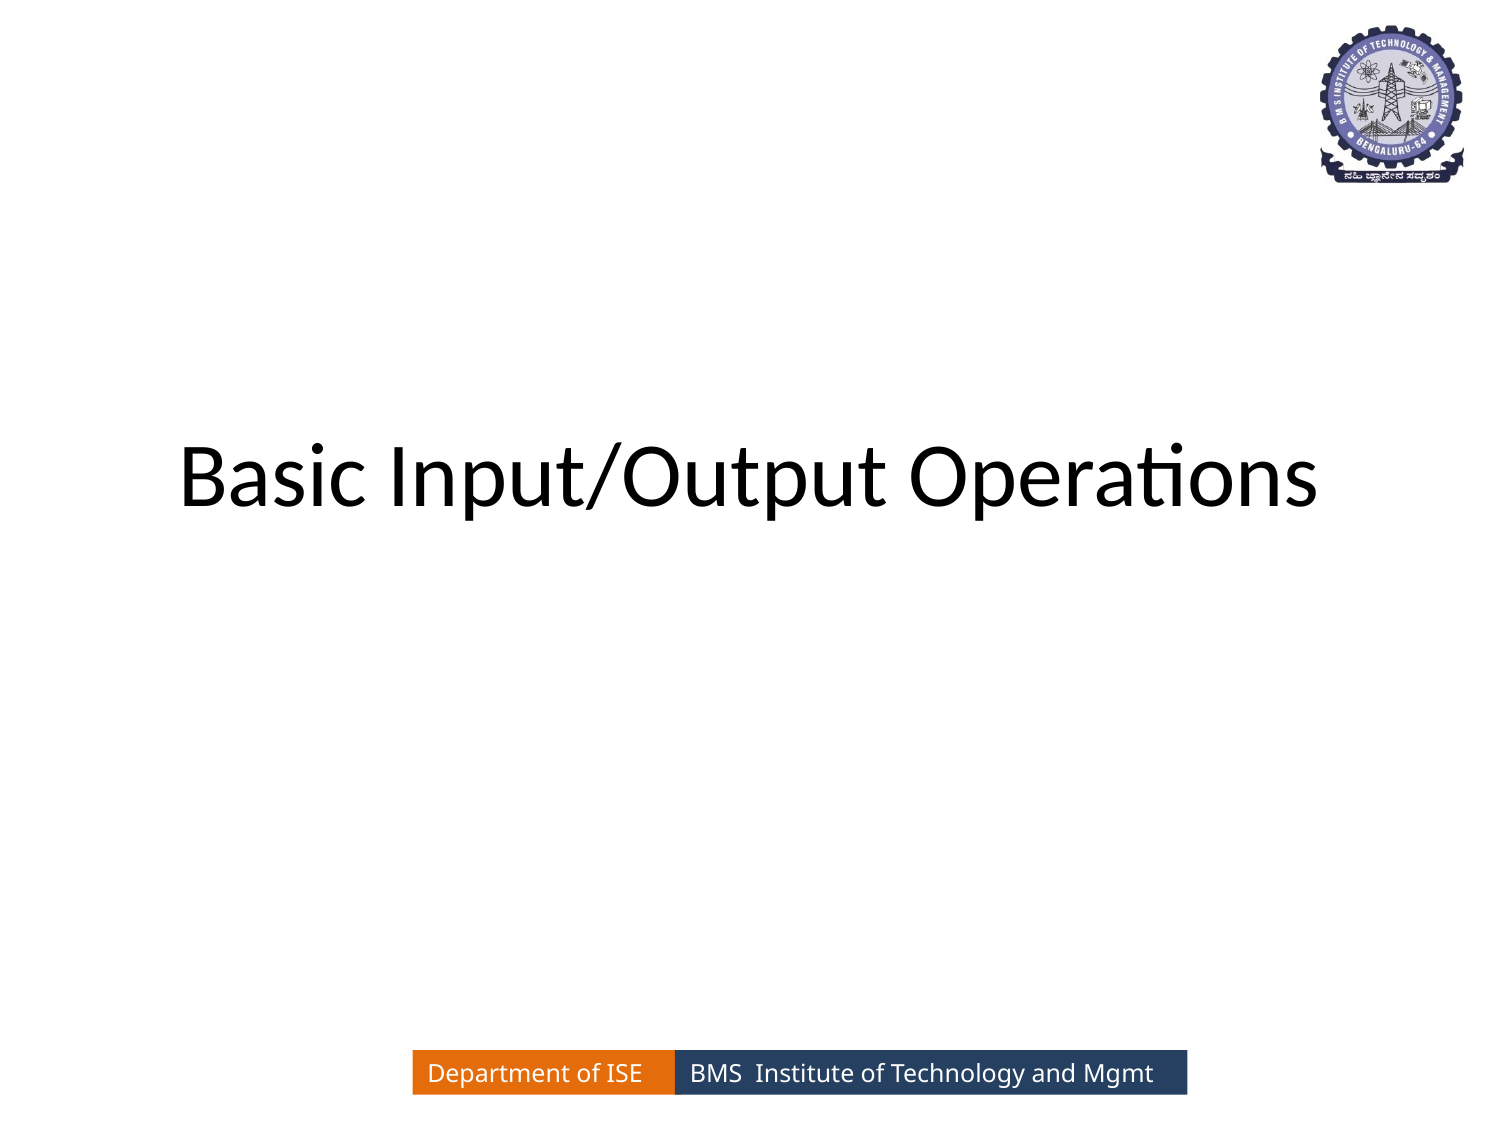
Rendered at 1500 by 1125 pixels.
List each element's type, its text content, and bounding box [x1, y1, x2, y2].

picture [1287, 0, 1500, 213]
title Basic Input/Output Operations [112, 349, 1388, 591]
